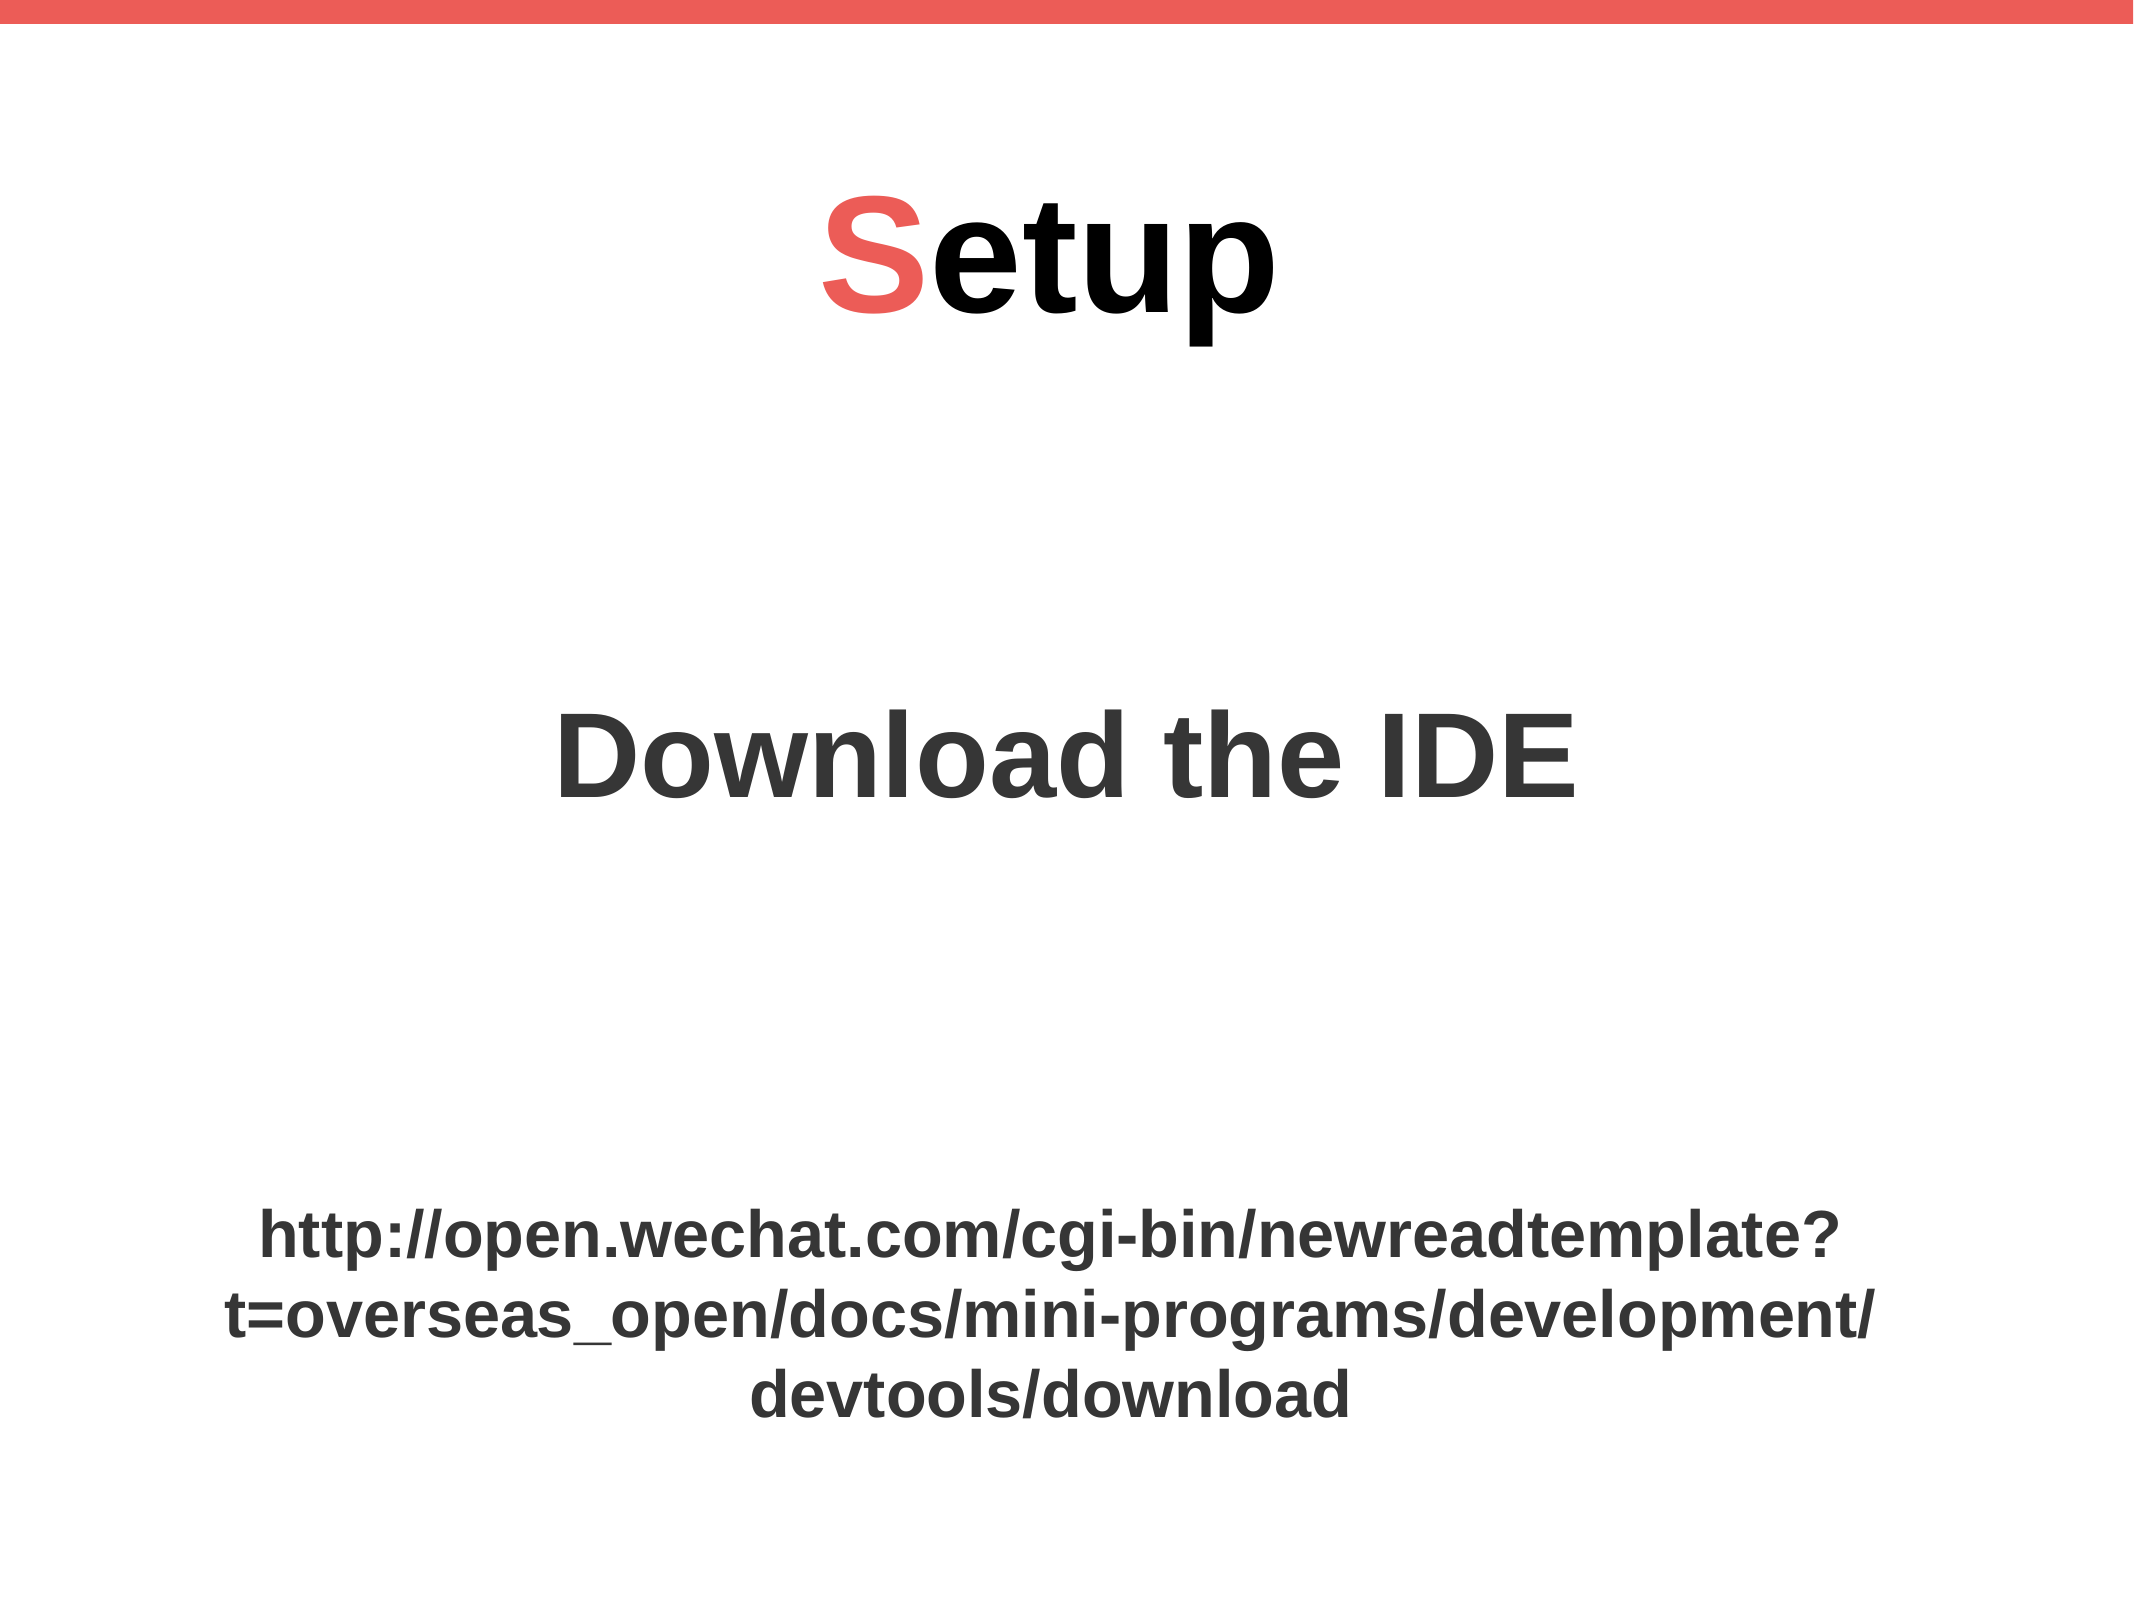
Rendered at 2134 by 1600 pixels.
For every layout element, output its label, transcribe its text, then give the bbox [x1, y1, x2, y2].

text_box Download the IDE [0, 669, 2134, 828]
text_box Setup [811, 139, 1288, 352]
text_box http://open.wechat.com/cgi-bin/newreadtemplate?t=overseas_open/docs/mini-programs/development/devtools/download [52, 1185, 2050, 1438]
